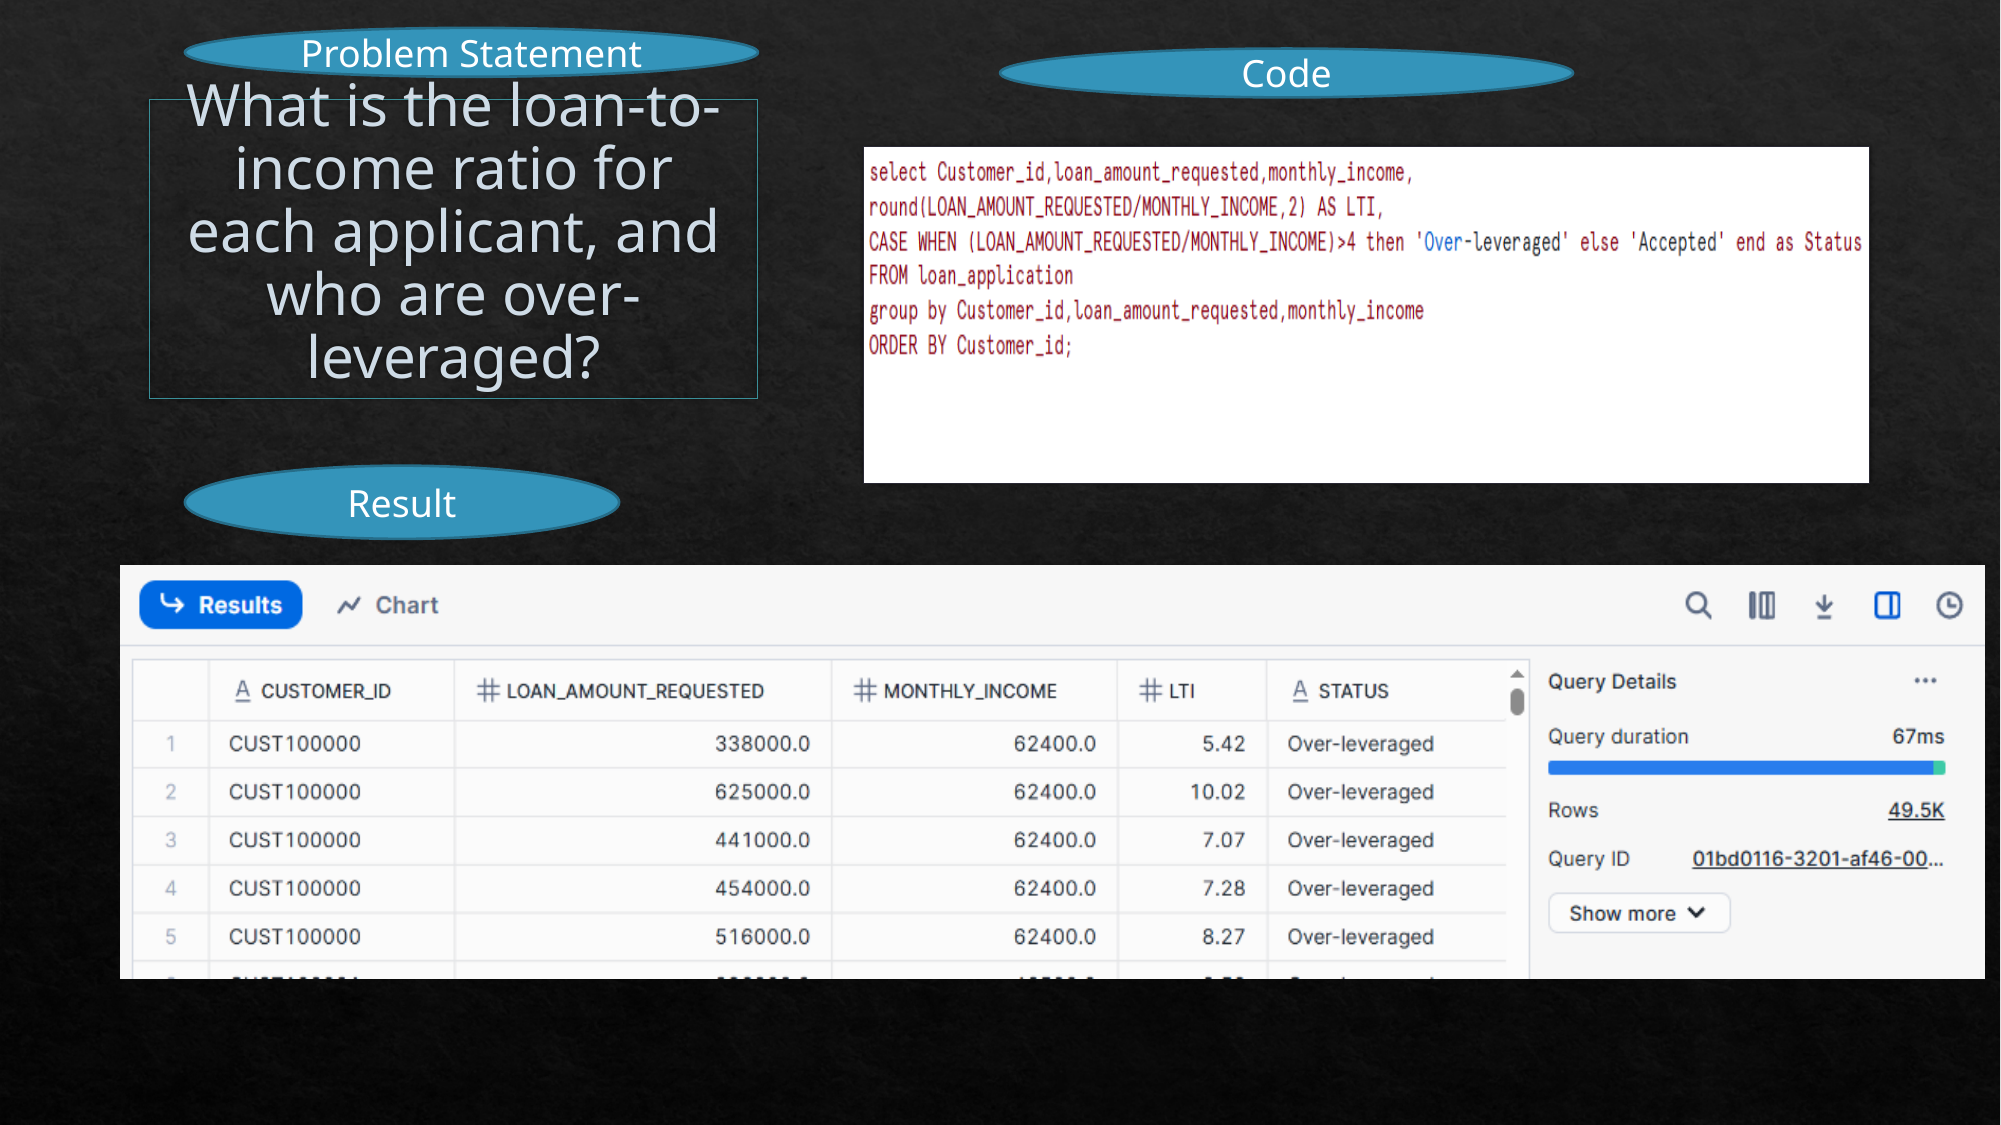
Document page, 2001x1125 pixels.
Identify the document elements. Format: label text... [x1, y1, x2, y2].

text_box Problem Statement [183, 26, 760, 79]
picture [120, 565, 1985, 979]
text_box Result [183, 464, 621, 541]
title What is the loan-to-income ratio for each applicant, and who are over-leveraged? [149, 99, 758, 399]
text_box Code [998, 47, 1575, 99]
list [863, 146, 1870, 484]
